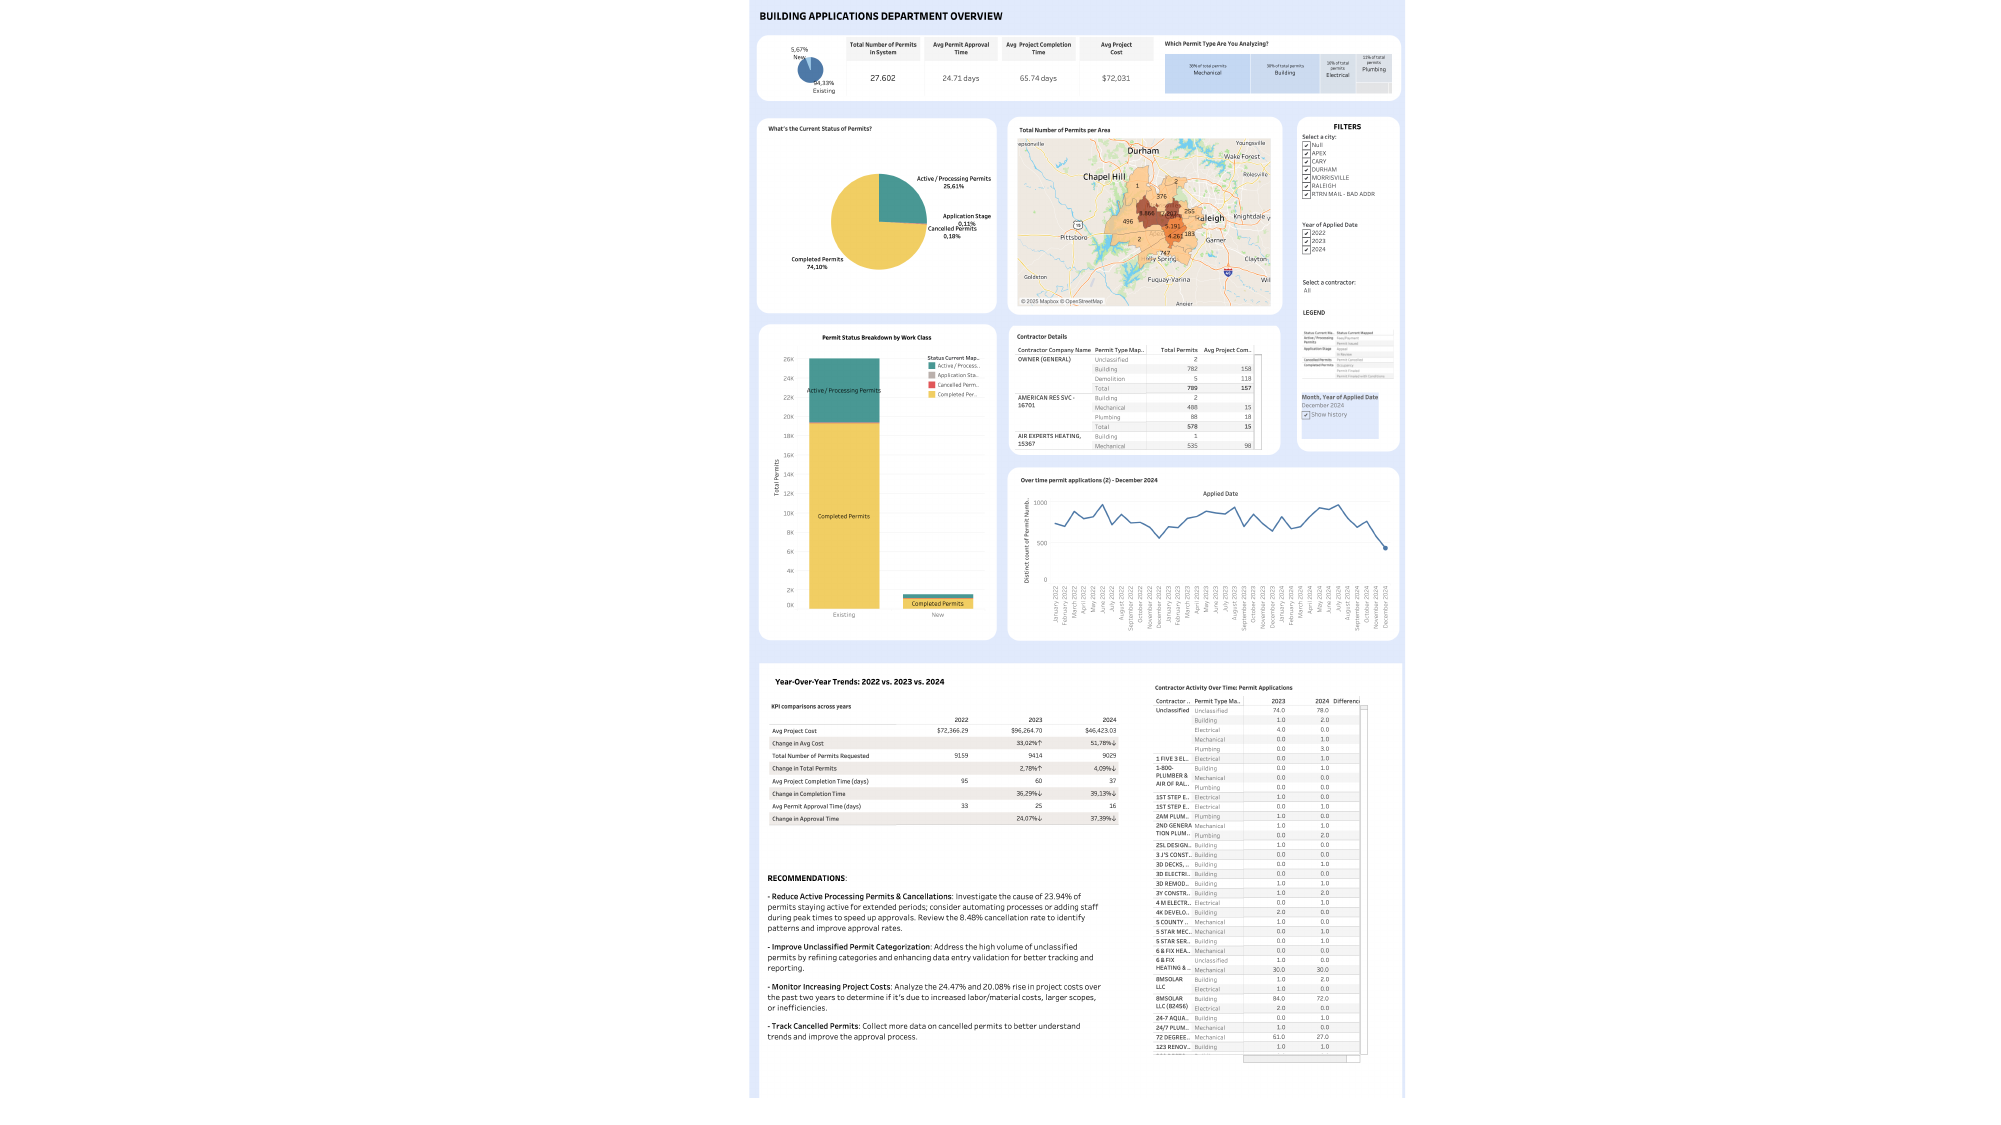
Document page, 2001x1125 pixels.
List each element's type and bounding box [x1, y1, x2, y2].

picture [749, 0, 1406, 1098]
